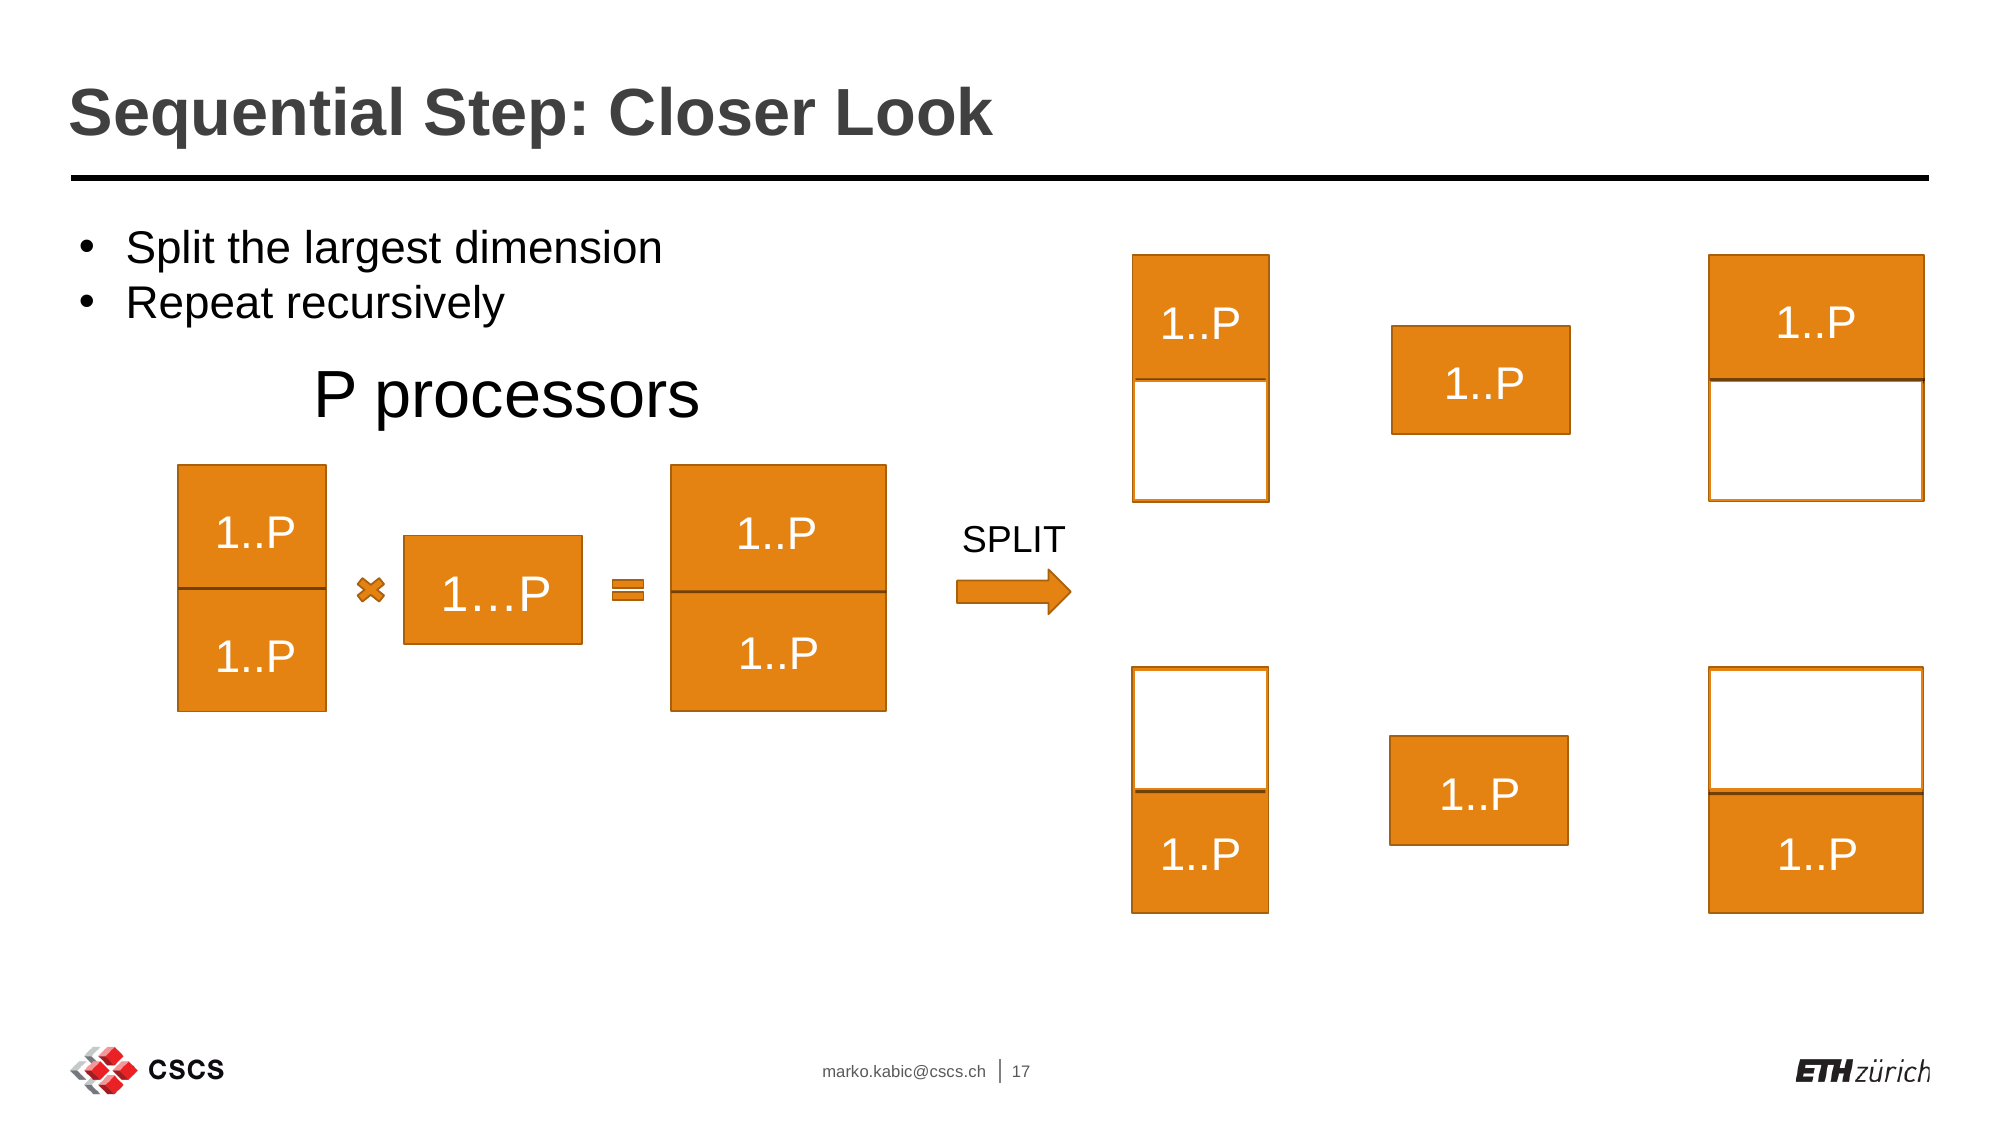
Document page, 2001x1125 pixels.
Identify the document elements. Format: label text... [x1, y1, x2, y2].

text_box [356, 577, 385, 603]
text_box 1..P [173, 495, 338, 565]
text_box [1709, 383, 1923, 501]
text_box [177, 464, 327, 495]
text_box [1131, 666, 1269, 817]
text_box [1709, 669, 1923, 790]
text_box 1..P [1402, 346, 1567, 417]
text_box [1391, 325, 1571, 435]
text_box [1133, 380, 1268, 501]
text_box 1..P [1397, 757, 1563, 827]
text_box 1..P [1118, 817, 1283, 887]
text_box 1..P [1735, 817, 1900, 887]
text_box 1..P [173, 619, 338, 689]
text_box [670, 464, 887, 712]
text_box [1132, 254, 1270, 286]
text_box P processors [298, 343, 794, 439]
slide_number 17 [999, 1059, 1063, 1083]
text_box Sequential Step: Closer Look [68, 19, 1928, 161]
text_box 1..P [694, 496, 859, 566]
text_box [1132, 357, 1270, 503]
text_box [612, 579, 644, 589]
text_box [403, 535, 583, 645]
text_box SPLIT [940, 507, 1087, 568]
text_box [1708, 254, 1925, 381]
text_box Split the largest dimension Repeat recursively [63, 210, 707, 336]
text_box 1..P [696, 616, 861, 687]
text_box [177, 689, 327, 712]
text_box [177, 565, 327, 619]
text_box 1..P [1118, 286, 1283, 357]
text_box [1708, 666, 1924, 792]
text_box [1708, 796, 1924, 914]
text_box [956, 568, 1072, 616]
text_box 1…P [413, 553, 579, 629]
text_box [612, 591, 644, 601]
footer marko.kabic@cscs.ch [322, 1059, 998, 1083]
text_box [1389, 735, 1569, 846]
text_box [1133, 669, 1268, 790]
text_box 1..P [1733, 285, 1899, 355]
text_box [1131, 887, 1269, 914]
